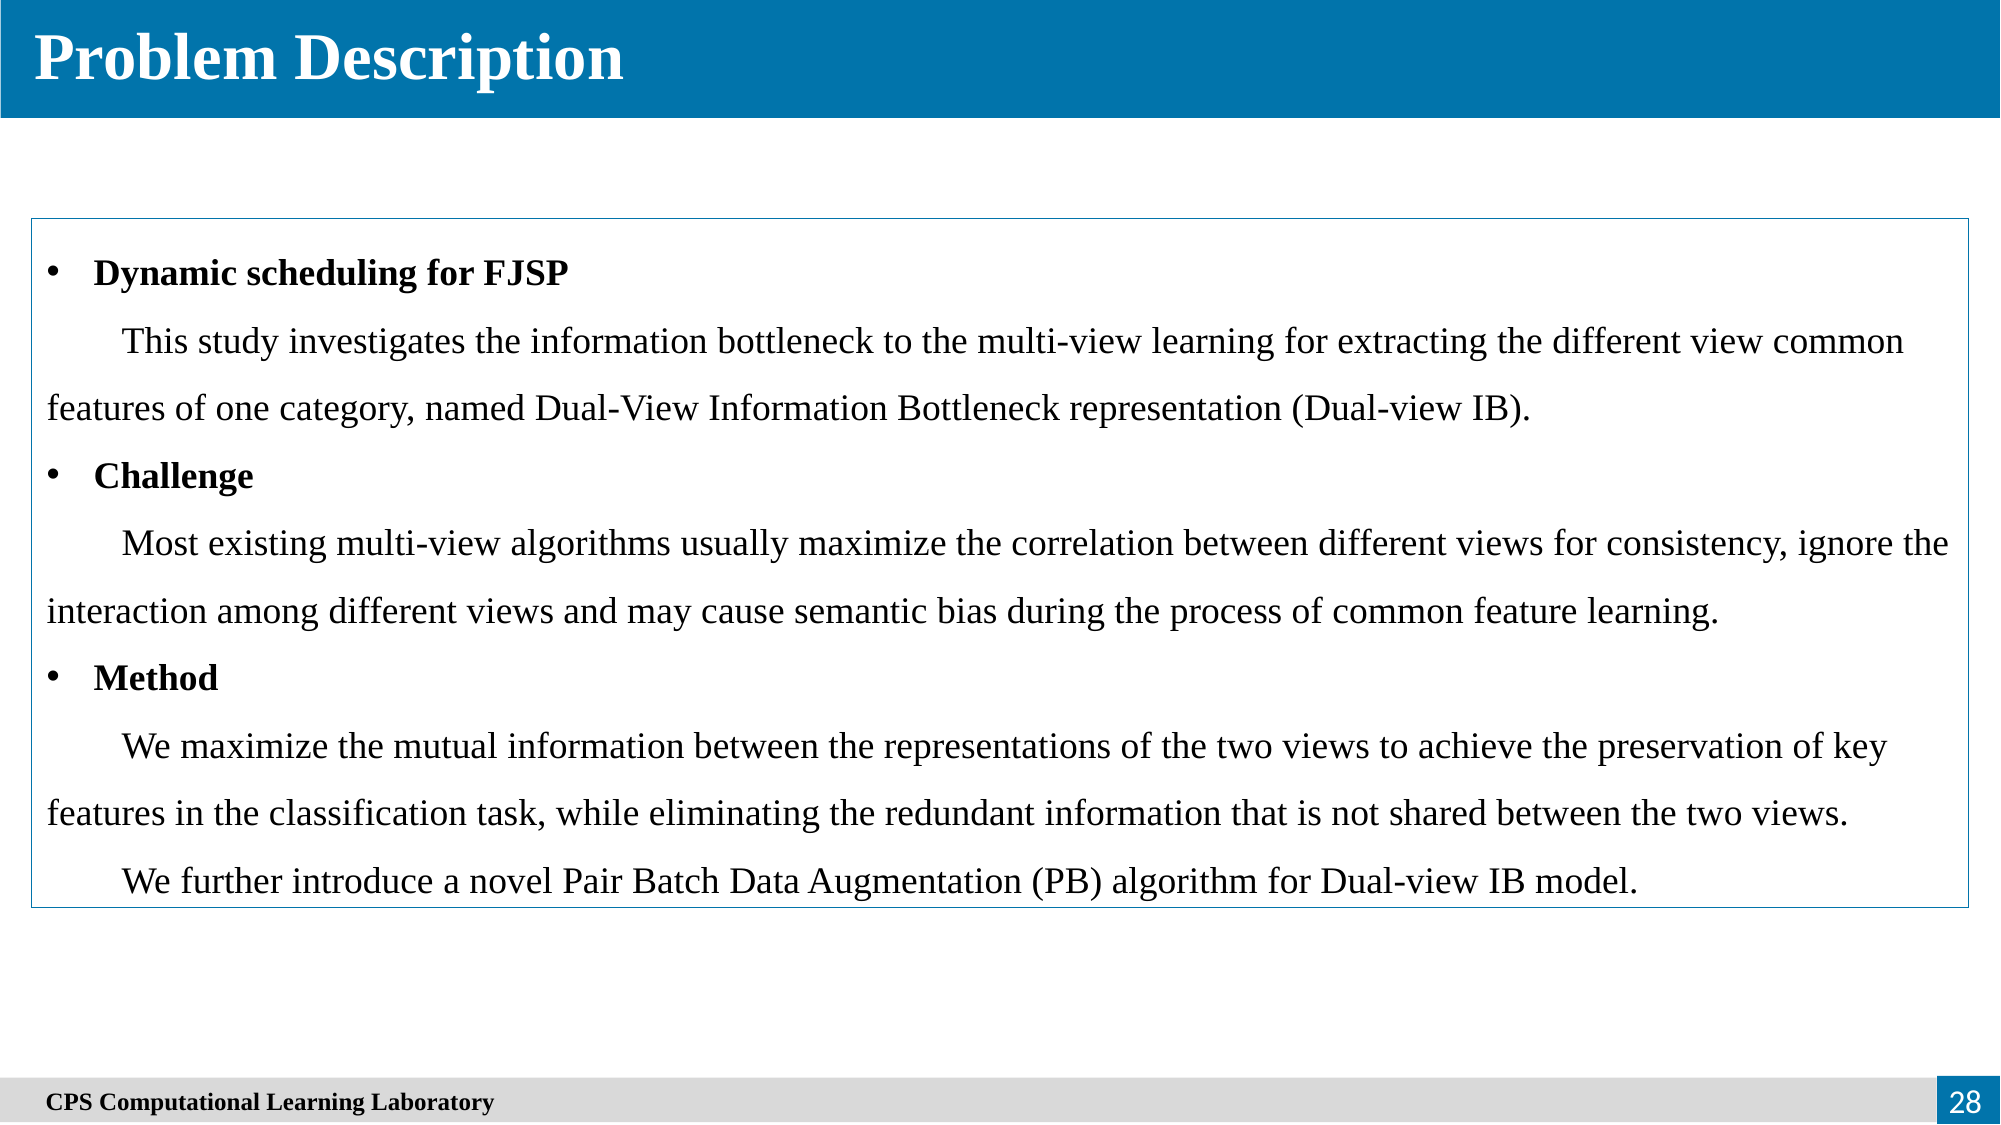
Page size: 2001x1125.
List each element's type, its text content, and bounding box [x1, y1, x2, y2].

text_box 28 [1903, 1070, 1997, 1074]
text_box [0, 0, 2000, 119]
text_box Dynamic scheduling for FJSP This study investigates the information bottleneck to the multi-view learning for extracting the different view common features of one category, named Dual-View Information Bottleneck representation (Dual-view IB). Challenge Most existing multi-view algorithms usually maximize the correlation between different views for consistency, ignore the interaction among different views and may cause semantic bias during the process of common feature learning. Method We maximize the mutual information between the representations of the two views to achieve the preservation of key features in the classification task, while eliminating the redundant information that is not shared between the two views. We further introduce a novel Pair Batch Data Augmentation (PB) algorithm for Dual-view IB model. [31, 218, 1969, 908]
text_box Problem Description [19, 5, 826, 100]
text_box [0, 1074, 2000, 1125]
